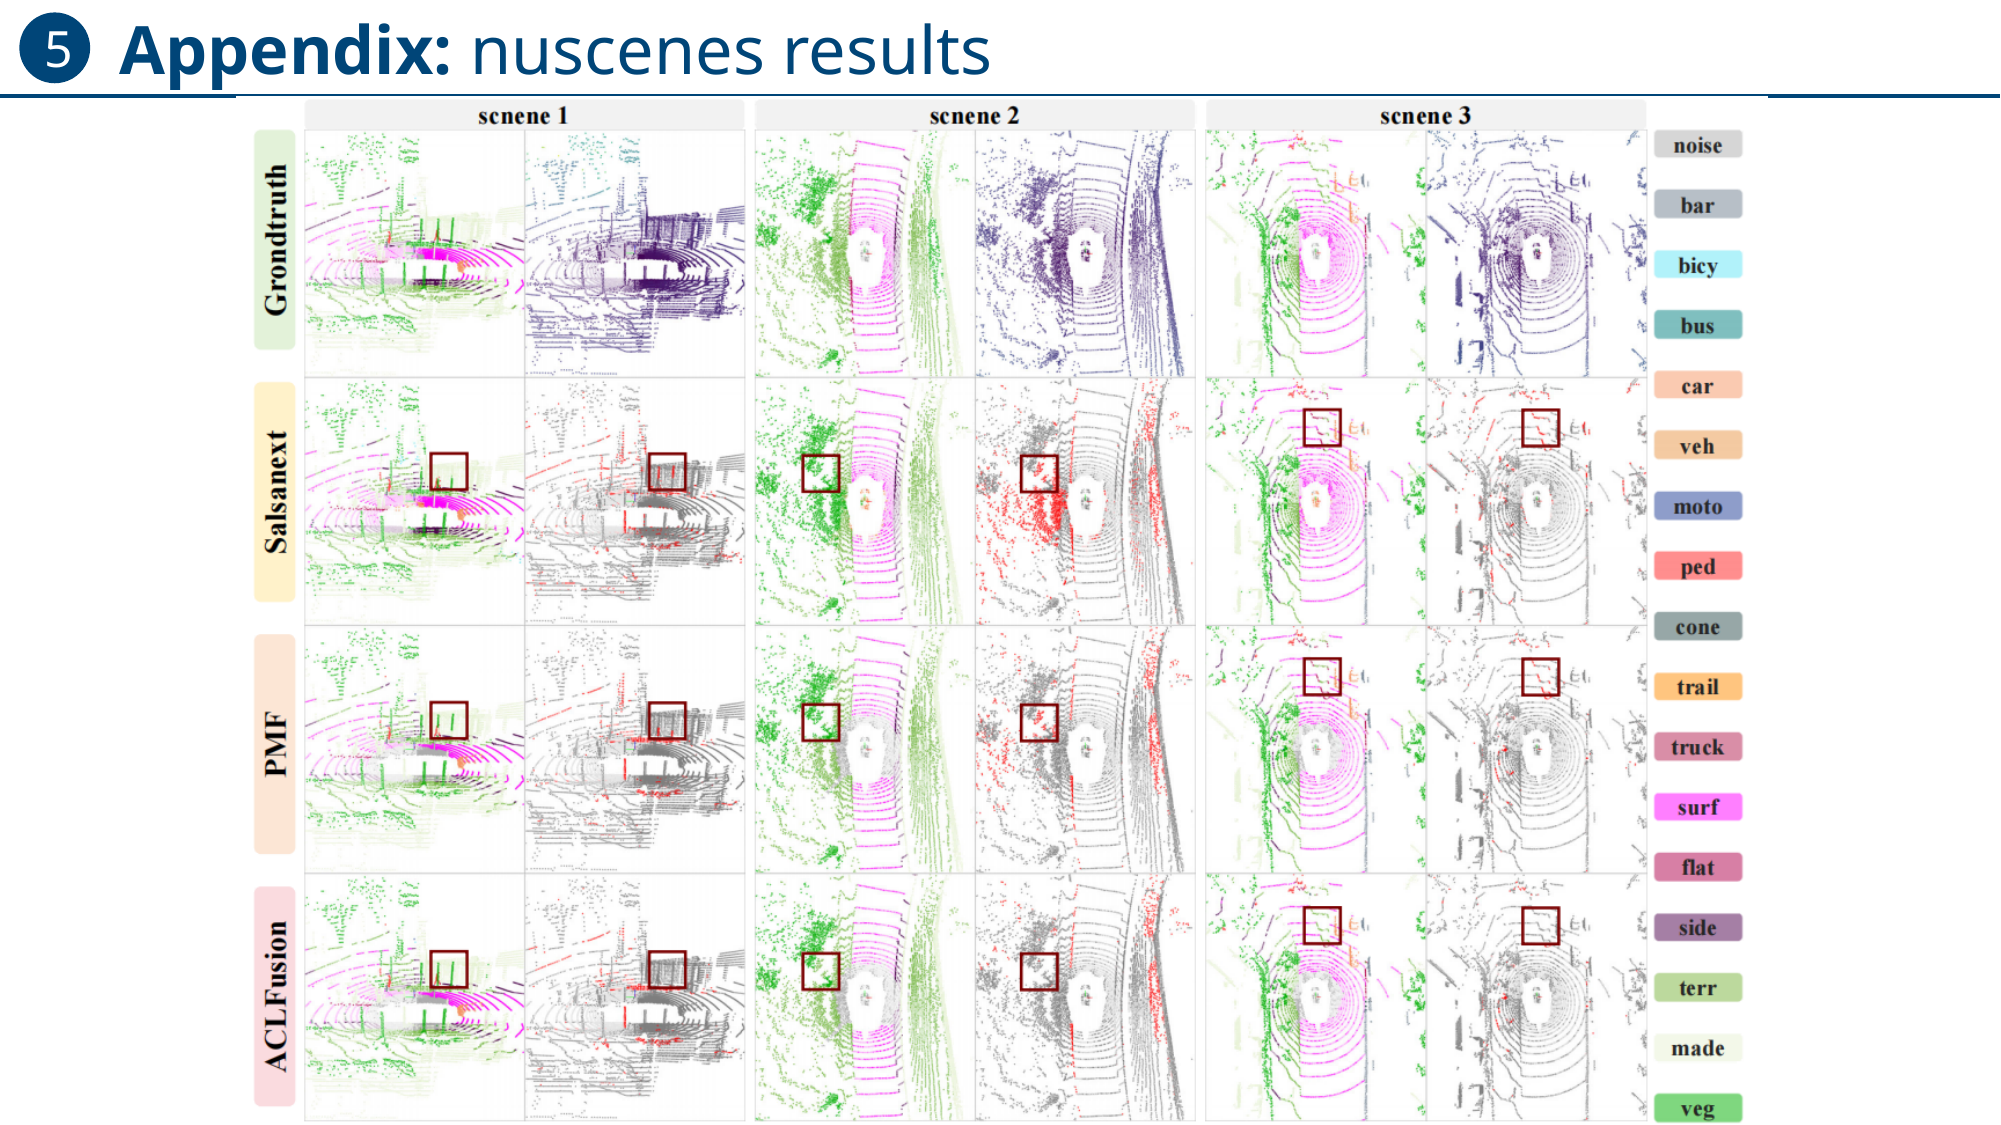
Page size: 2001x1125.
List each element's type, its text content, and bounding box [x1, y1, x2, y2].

text_box 5 [18, 11, 92, 85]
text_box Appendix: nuscenes results [104, 0, 1243, 96]
picture [236, 96, 1768, 1125]
